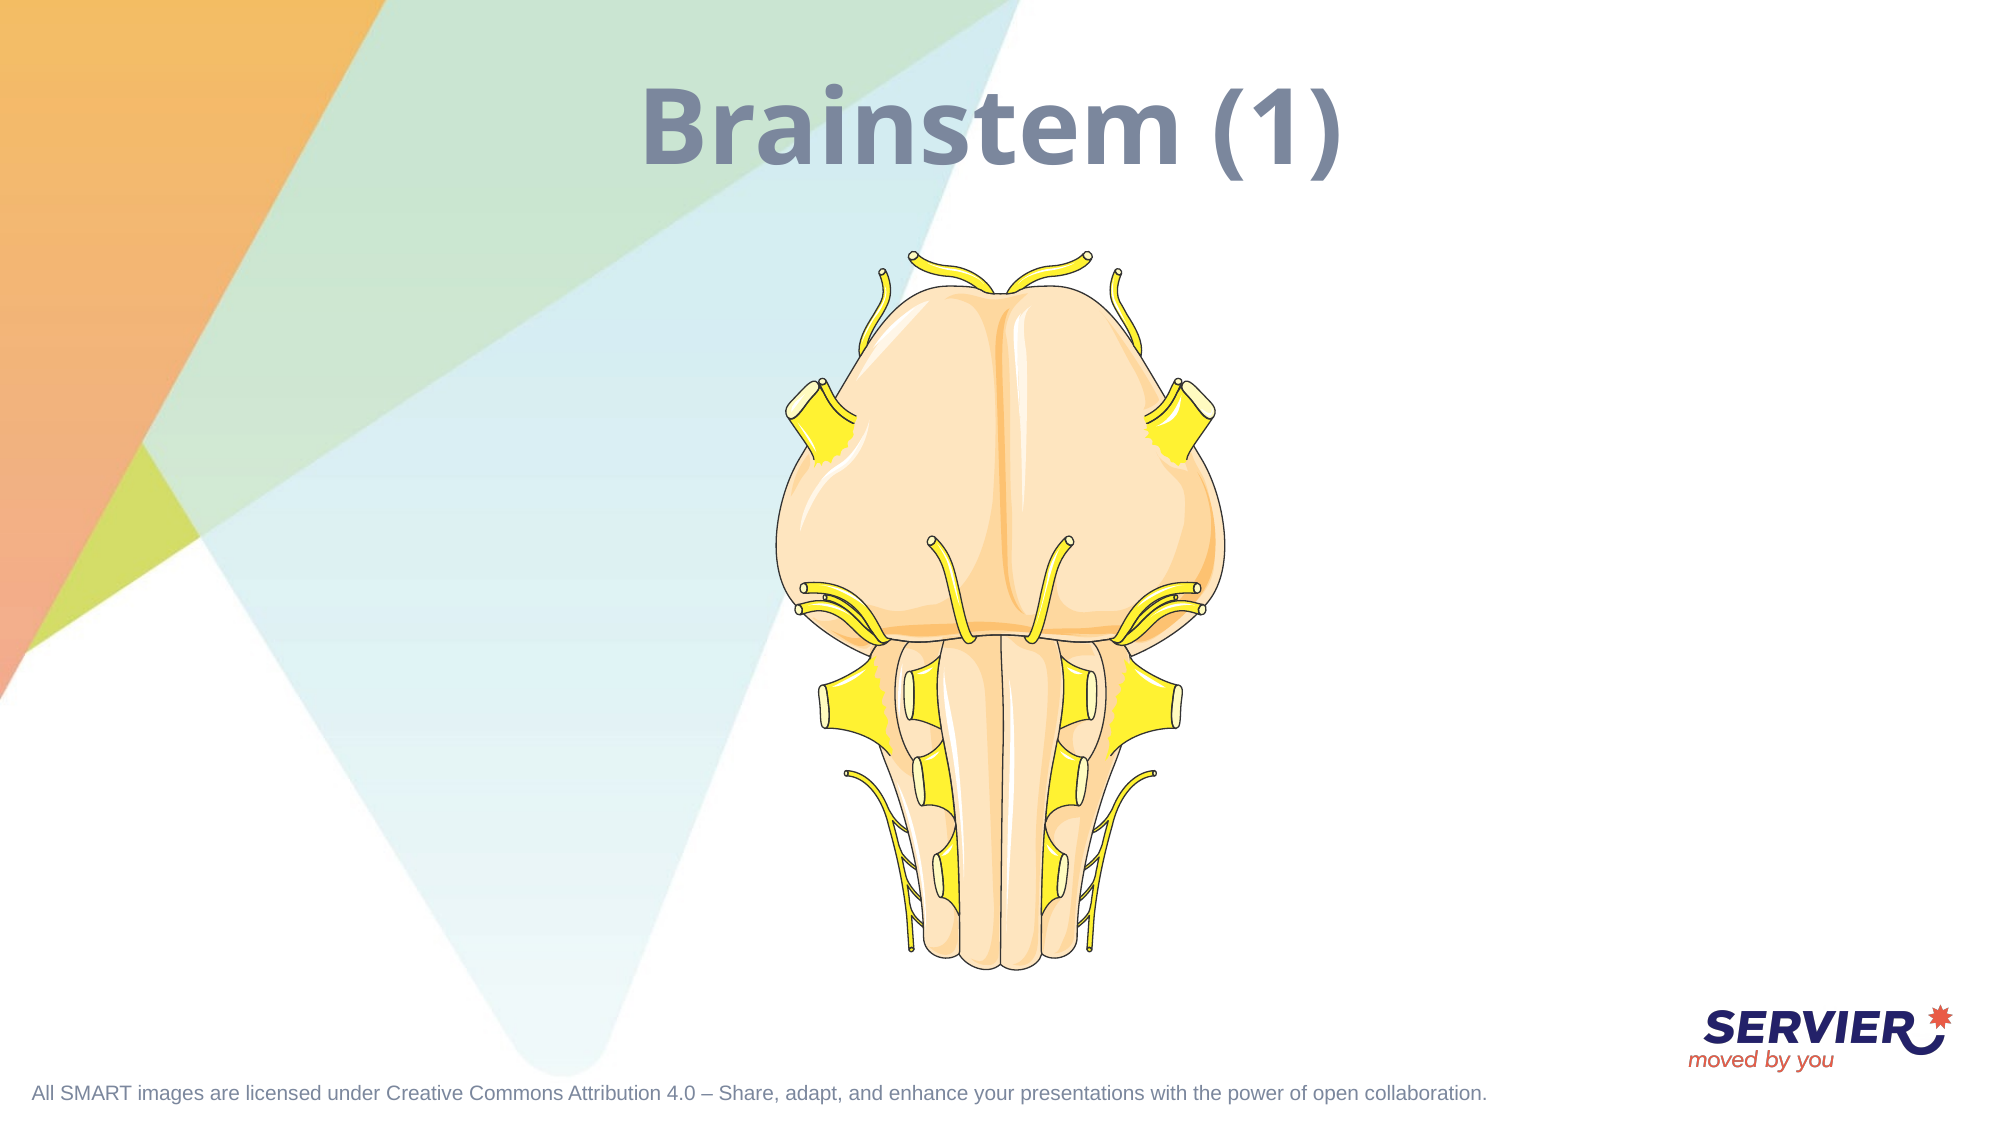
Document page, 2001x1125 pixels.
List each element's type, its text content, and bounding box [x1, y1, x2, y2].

title Brainstem (1) [55, 12, 1927, 232]
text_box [763, 250, 1238, 977]
picture [0, 0, 2001, 1125]
